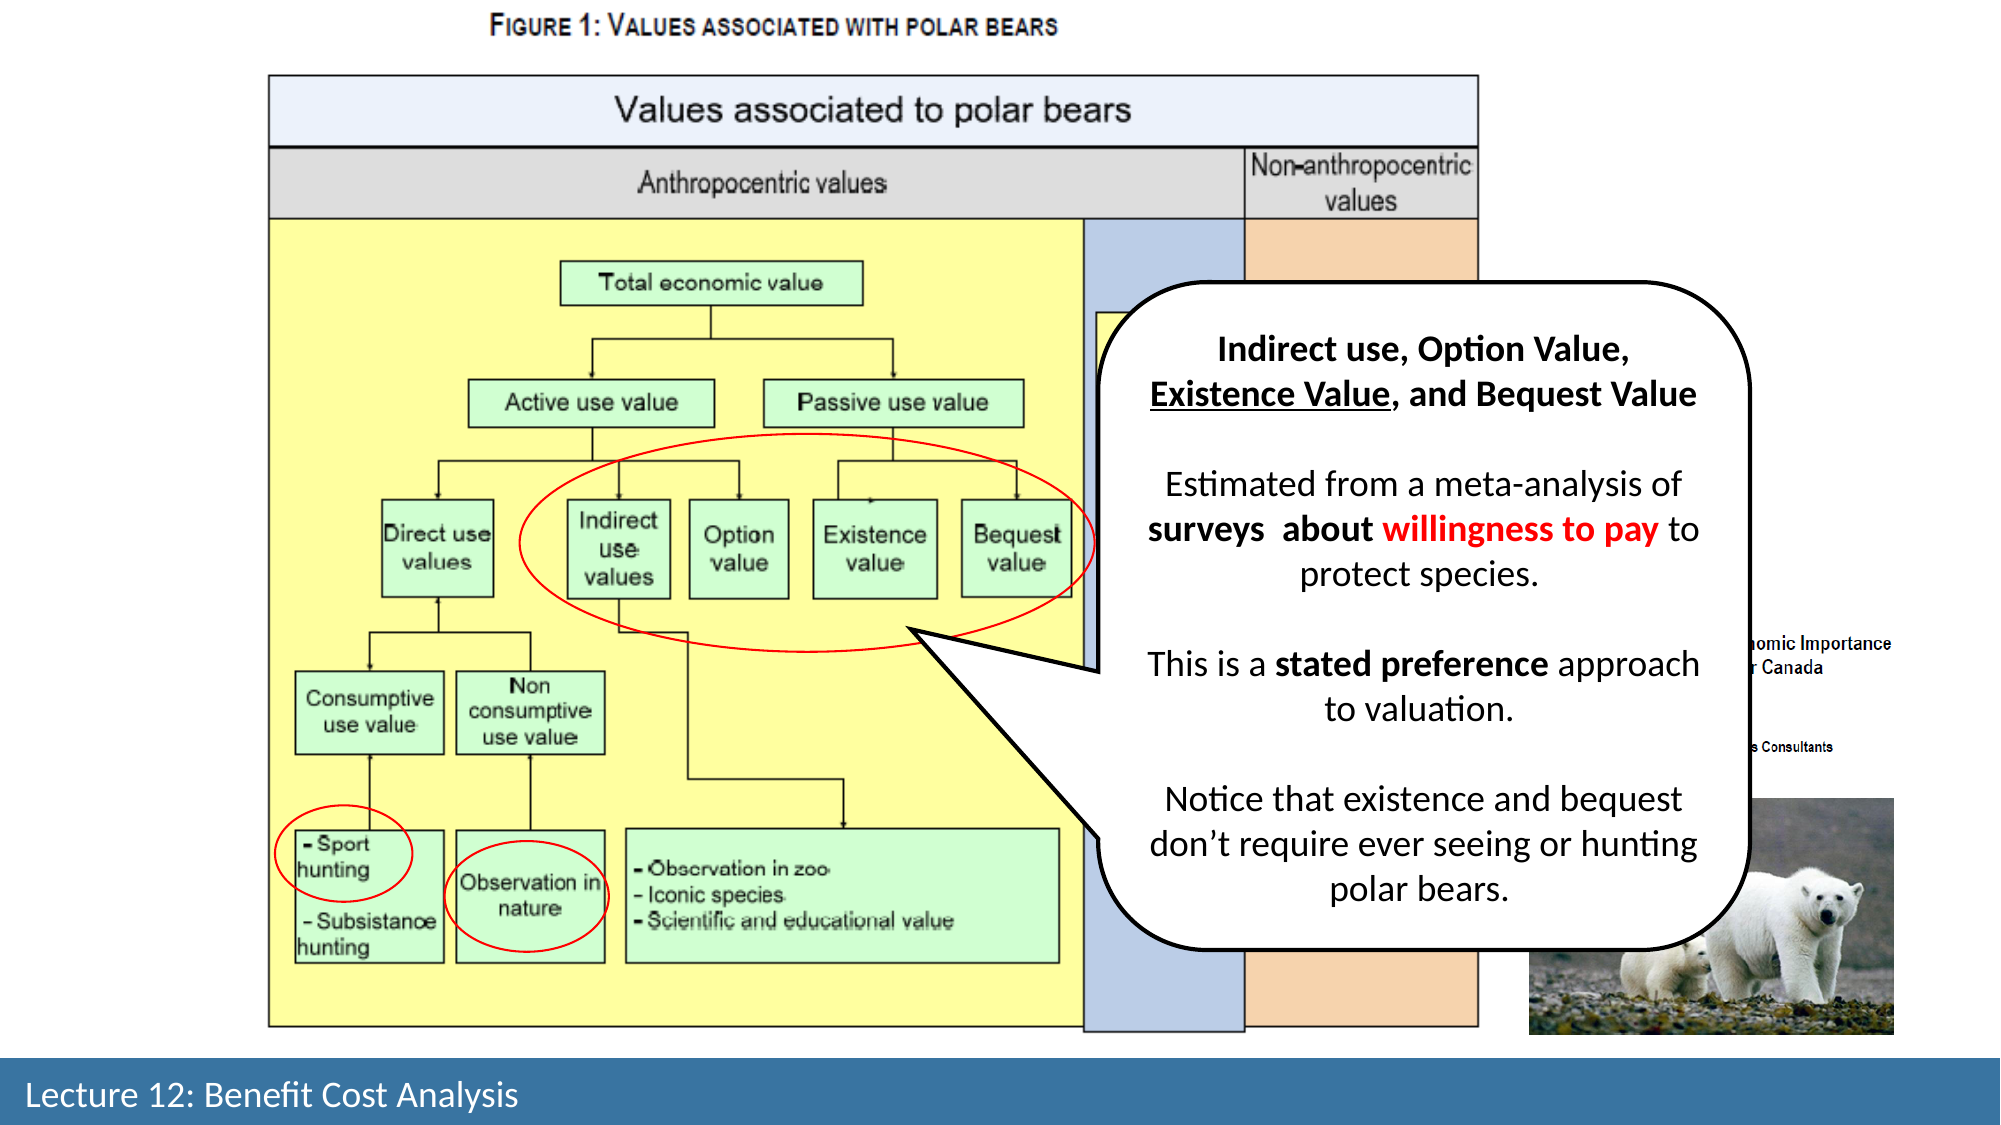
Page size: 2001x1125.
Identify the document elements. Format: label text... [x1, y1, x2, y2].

picture [1521, 628, 1899, 1042]
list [249, 0, 1490, 1042]
text_box Indirect use, Option Value, Existence Value, and Bequest Value Estimated from a meta-analysis of surveys about willingness to pay to protect species. This is a stated preference approach to valuation. Notice that existence and bequest don’t require ever seeing or hunting polar bears. [1490, 282, 1750, 951]
